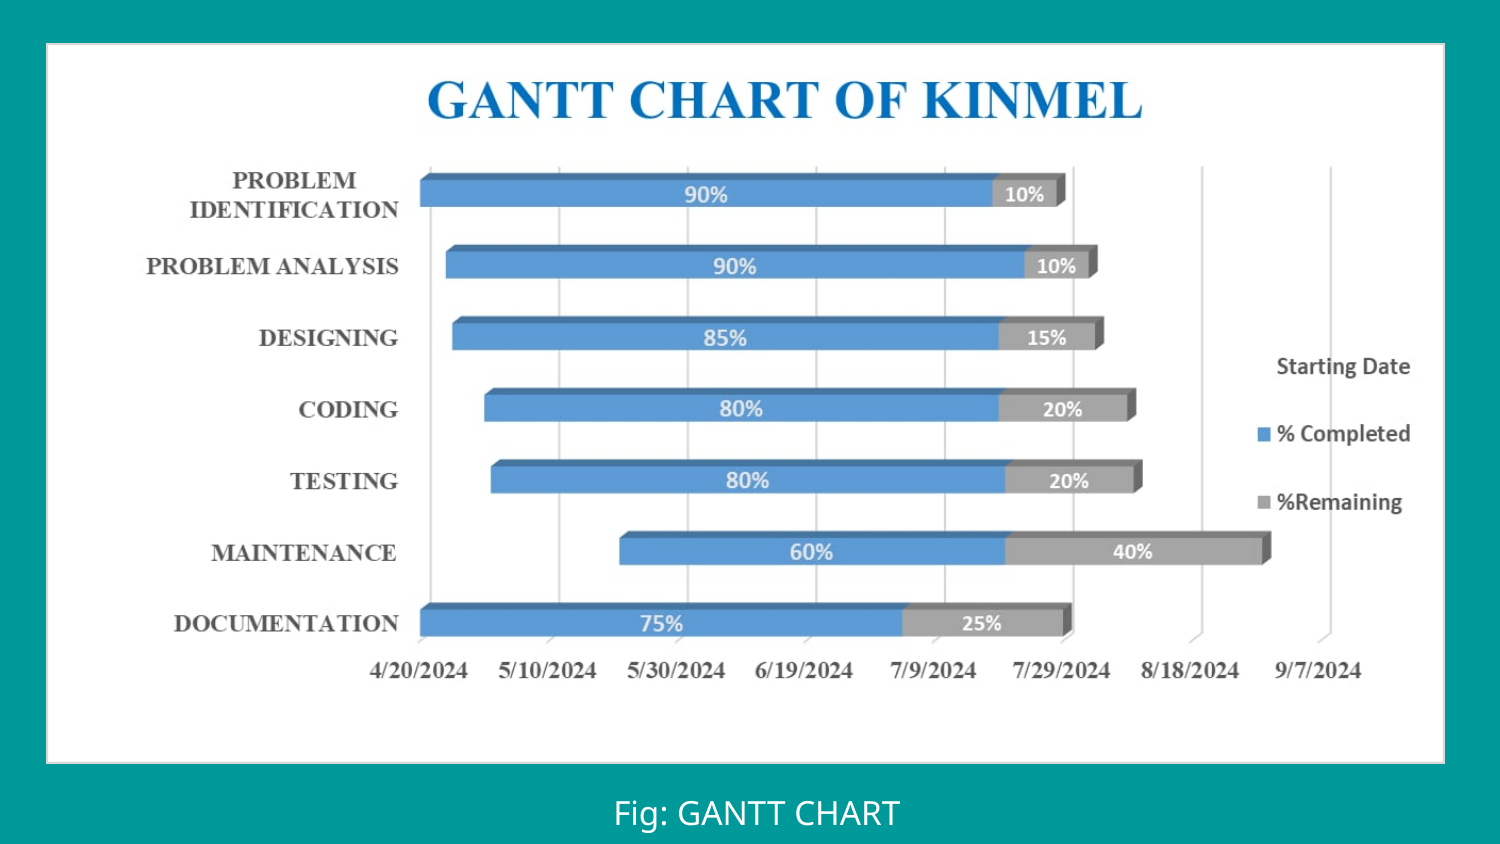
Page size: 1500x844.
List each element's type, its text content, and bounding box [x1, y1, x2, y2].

subtitle Fig: GANTT CHART [444, 777, 1044, 844]
picture [46, 42, 1445, 765]
